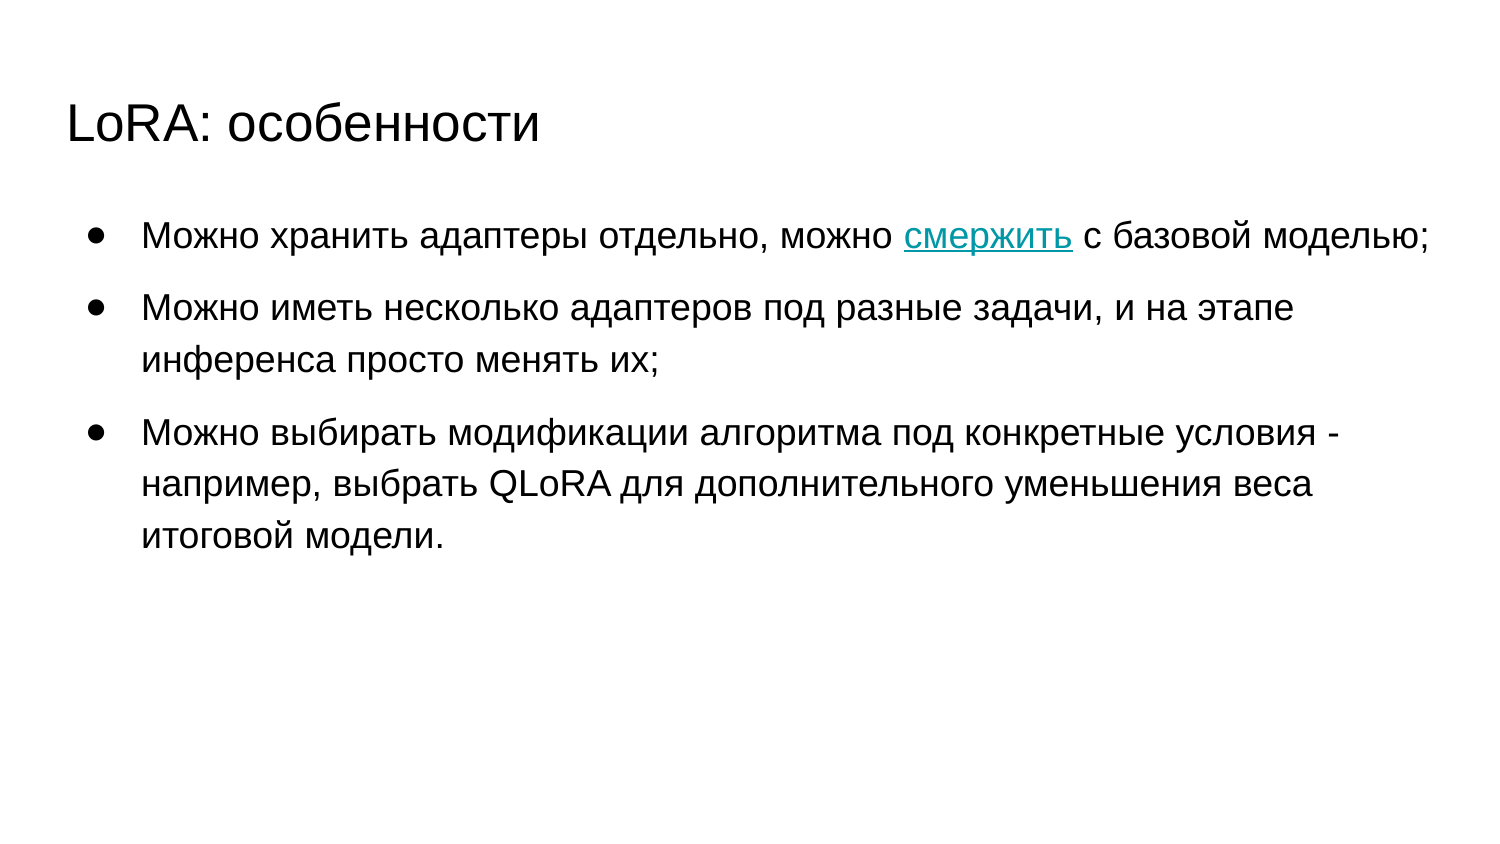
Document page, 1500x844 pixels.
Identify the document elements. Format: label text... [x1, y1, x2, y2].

list Можно хранить адаптеры отдельно, можно смержить с базовой моделью; Можно иметь несколько адаптеров под разные задачи, и на этапе инференса просто менять их; Можно выбирать модификации алгоритма под конкретные условия - например, выбрать QLoRA для дополнительного уменьшения веса итоговой модели. [51, 189, 1449, 750]
title LoRA: особенности [51, 72, 1449, 167]
